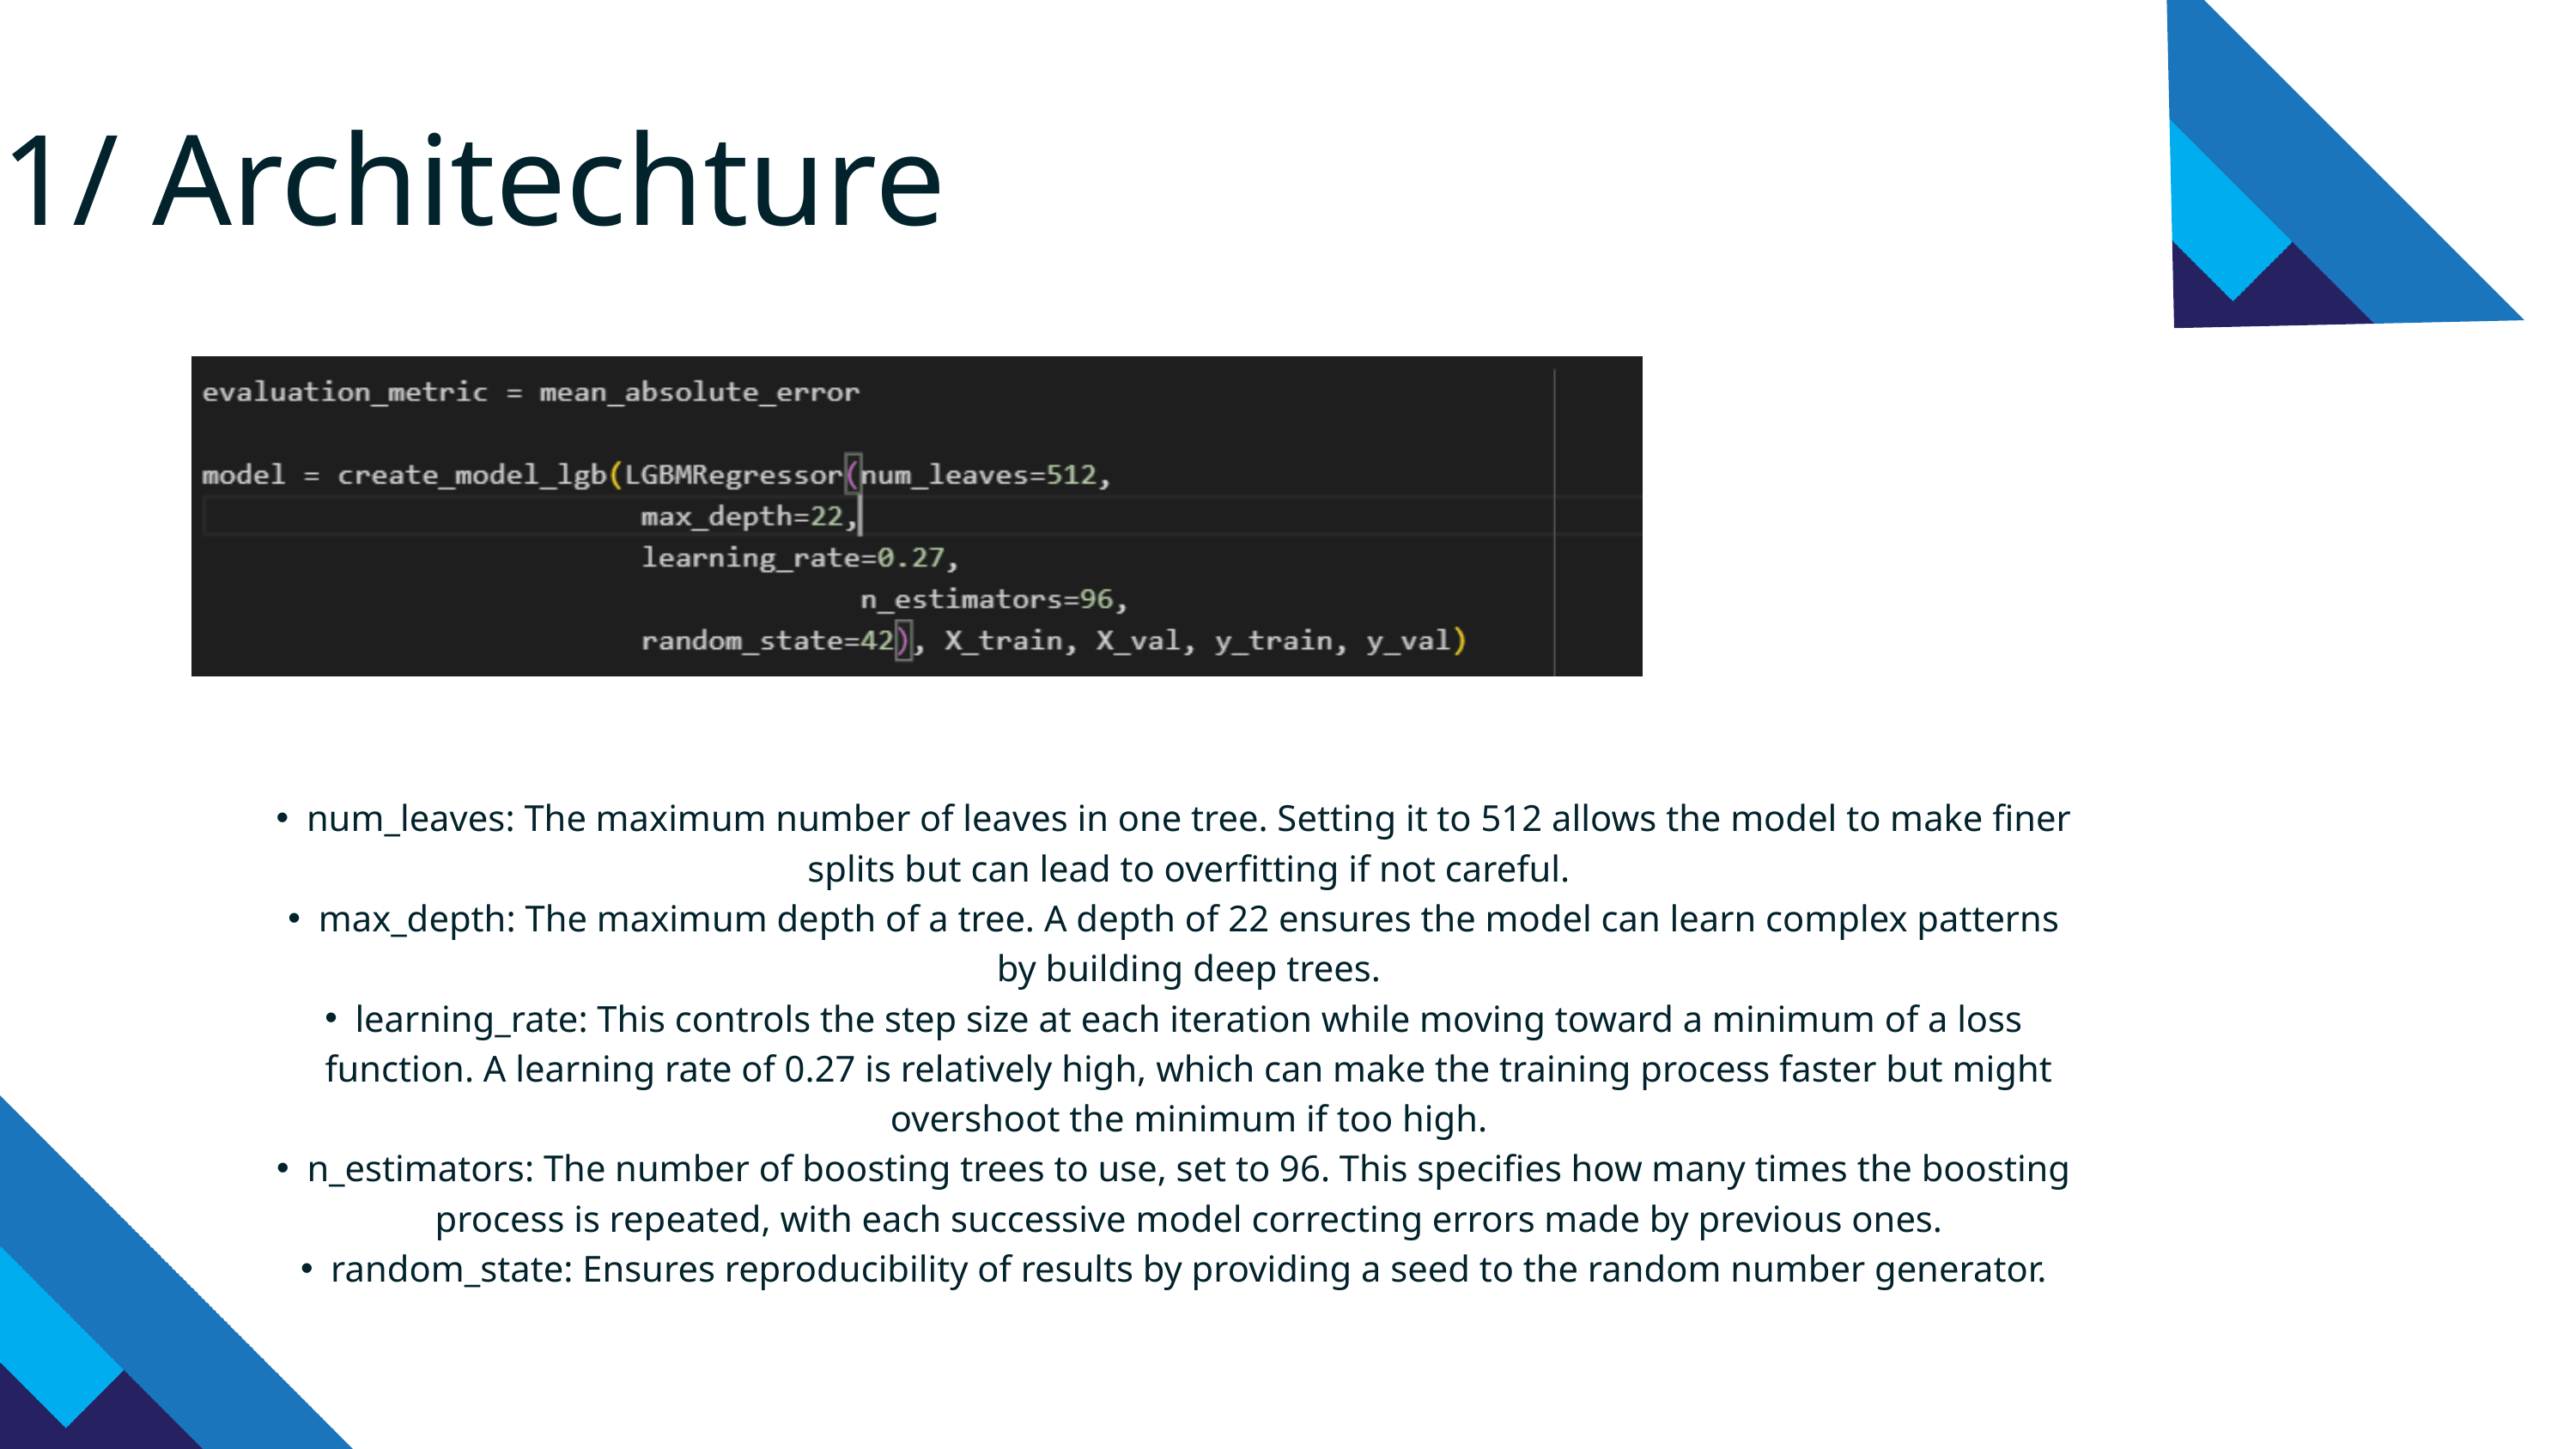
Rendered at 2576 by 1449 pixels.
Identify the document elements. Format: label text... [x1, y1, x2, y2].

text_box 1/ Architechture [1, 75, 1230, 427]
text_box [191, 356, 1643, 677]
text_box [0, 1095, 234, 1449]
text_box num_leaves: The maximum number of leaves in one tree. Setting it to 512 allows the model to make finer splits but can lead to overfitting if not careful. max_depth: The maximum depth of a tree. A depth of 22 ensures the model can learn complex patterns by building deep trees. learning_rate: This controls the step size at each iteration while moving toward a minimum of a loss function. A learning rate of 0.27 is relatively high, which can make the training process faster but might overshoot the minimum if too high. n_estimators: The number of boosting trees to use, set to 96. This specifies how many times the boosting process is repeated, with each successive model correcting errors made by previous ones. random_state: Ensures reproducibility of results by providing a seed to the random number generator. [234, 716, 2084, 1449]
text_box [2166, 0, 2533, 329]
